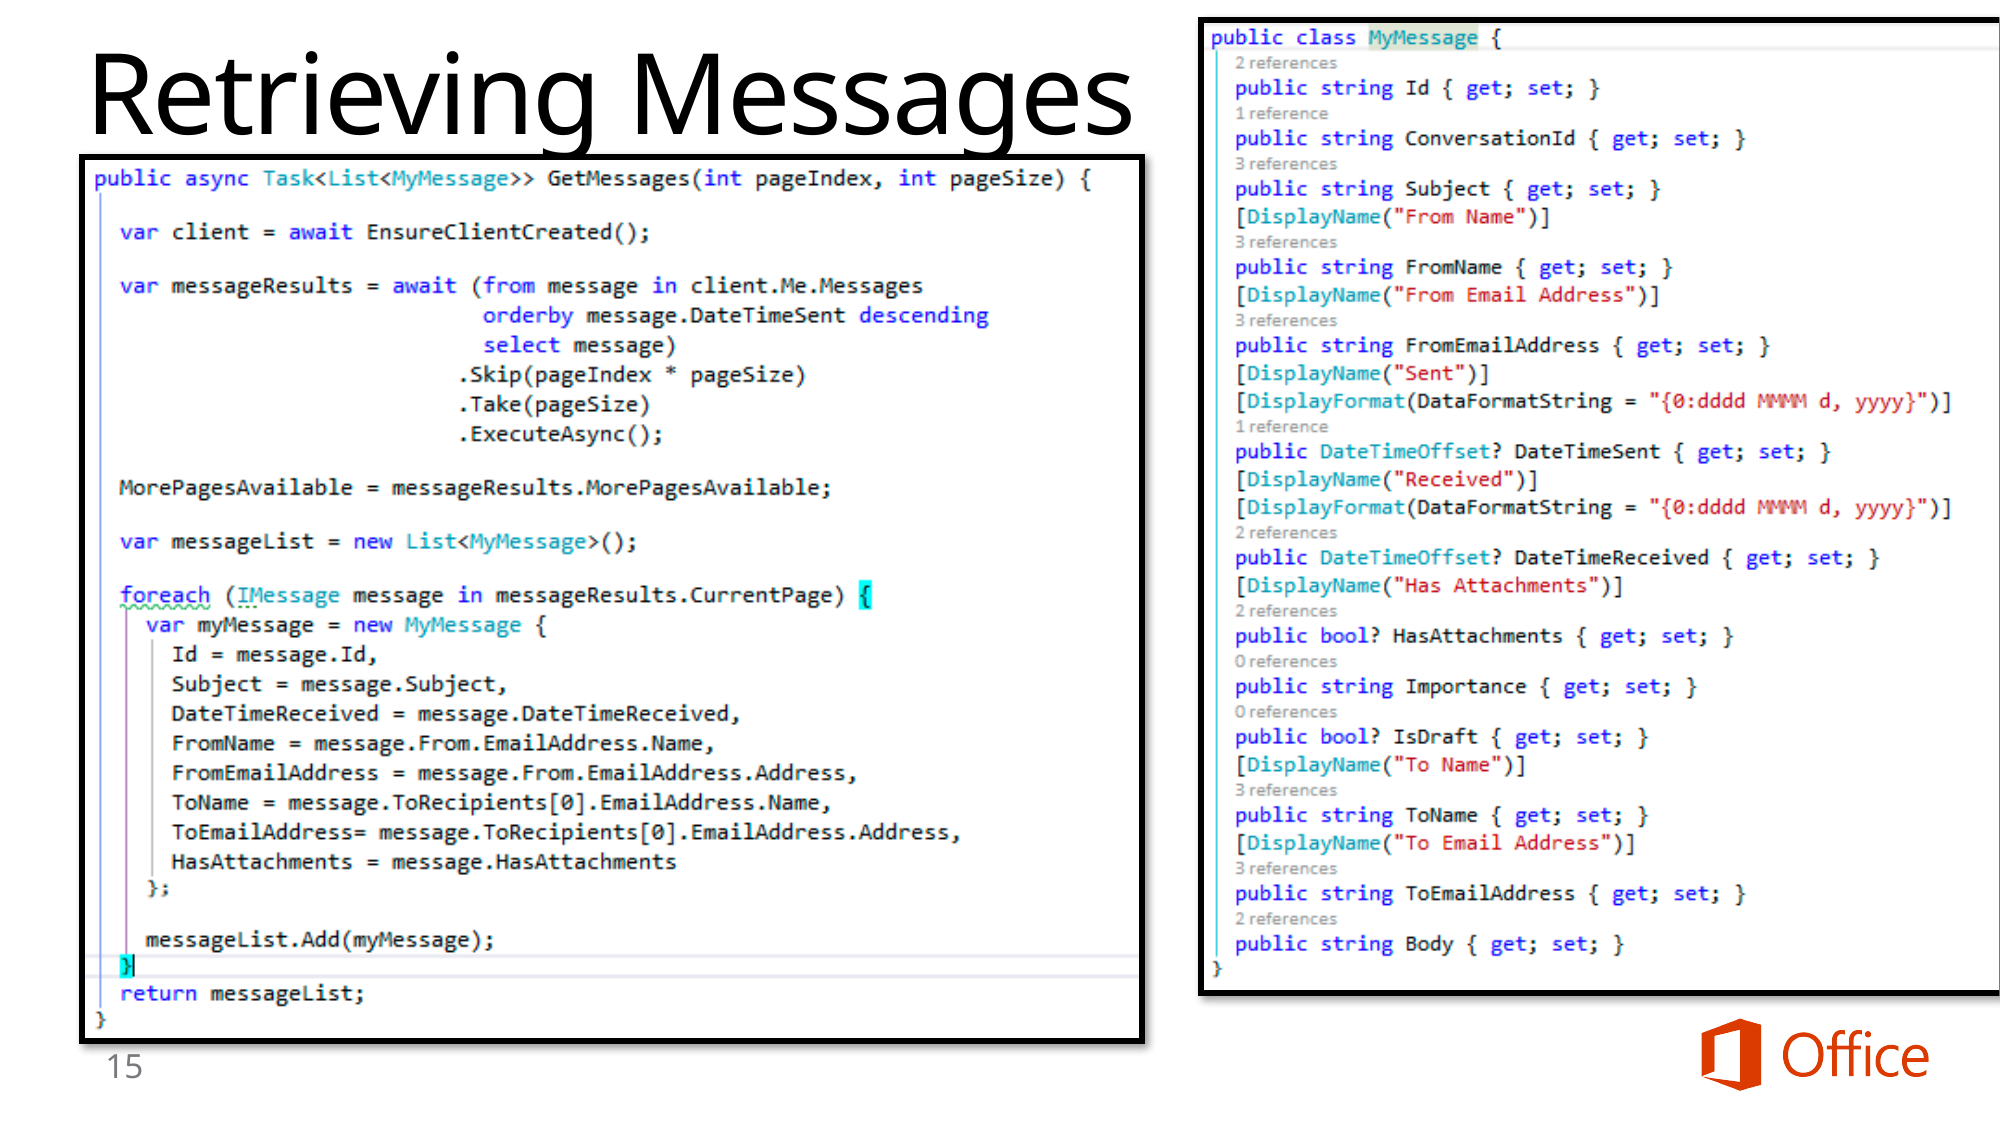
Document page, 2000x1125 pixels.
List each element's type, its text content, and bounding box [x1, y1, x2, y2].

slide_number 15 [85, 1054, 178, 1086]
title Retrieving Messages [85, 37, 1196, 161]
picture [1670, 996, 1960, 1122]
picture [84, 159, 1139, 1039]
picture [1203, 22, 2000, 991]
